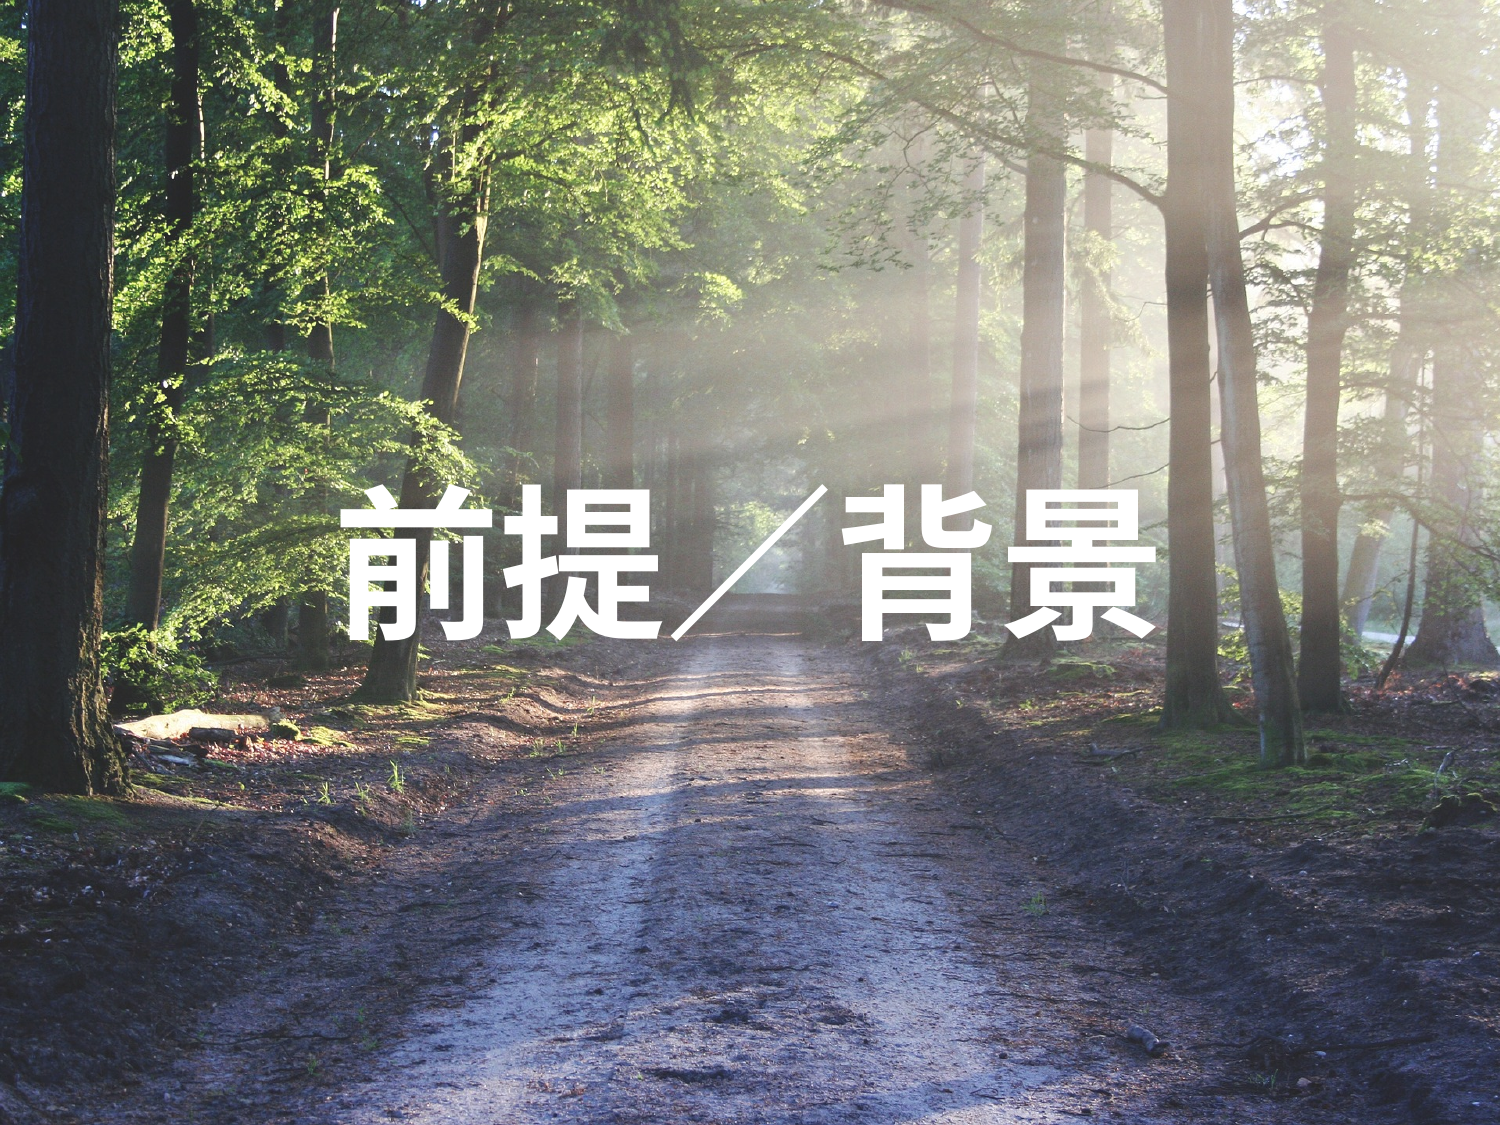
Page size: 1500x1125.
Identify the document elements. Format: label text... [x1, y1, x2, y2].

title 前提／背景 [0, 0, 1500, 1125]
